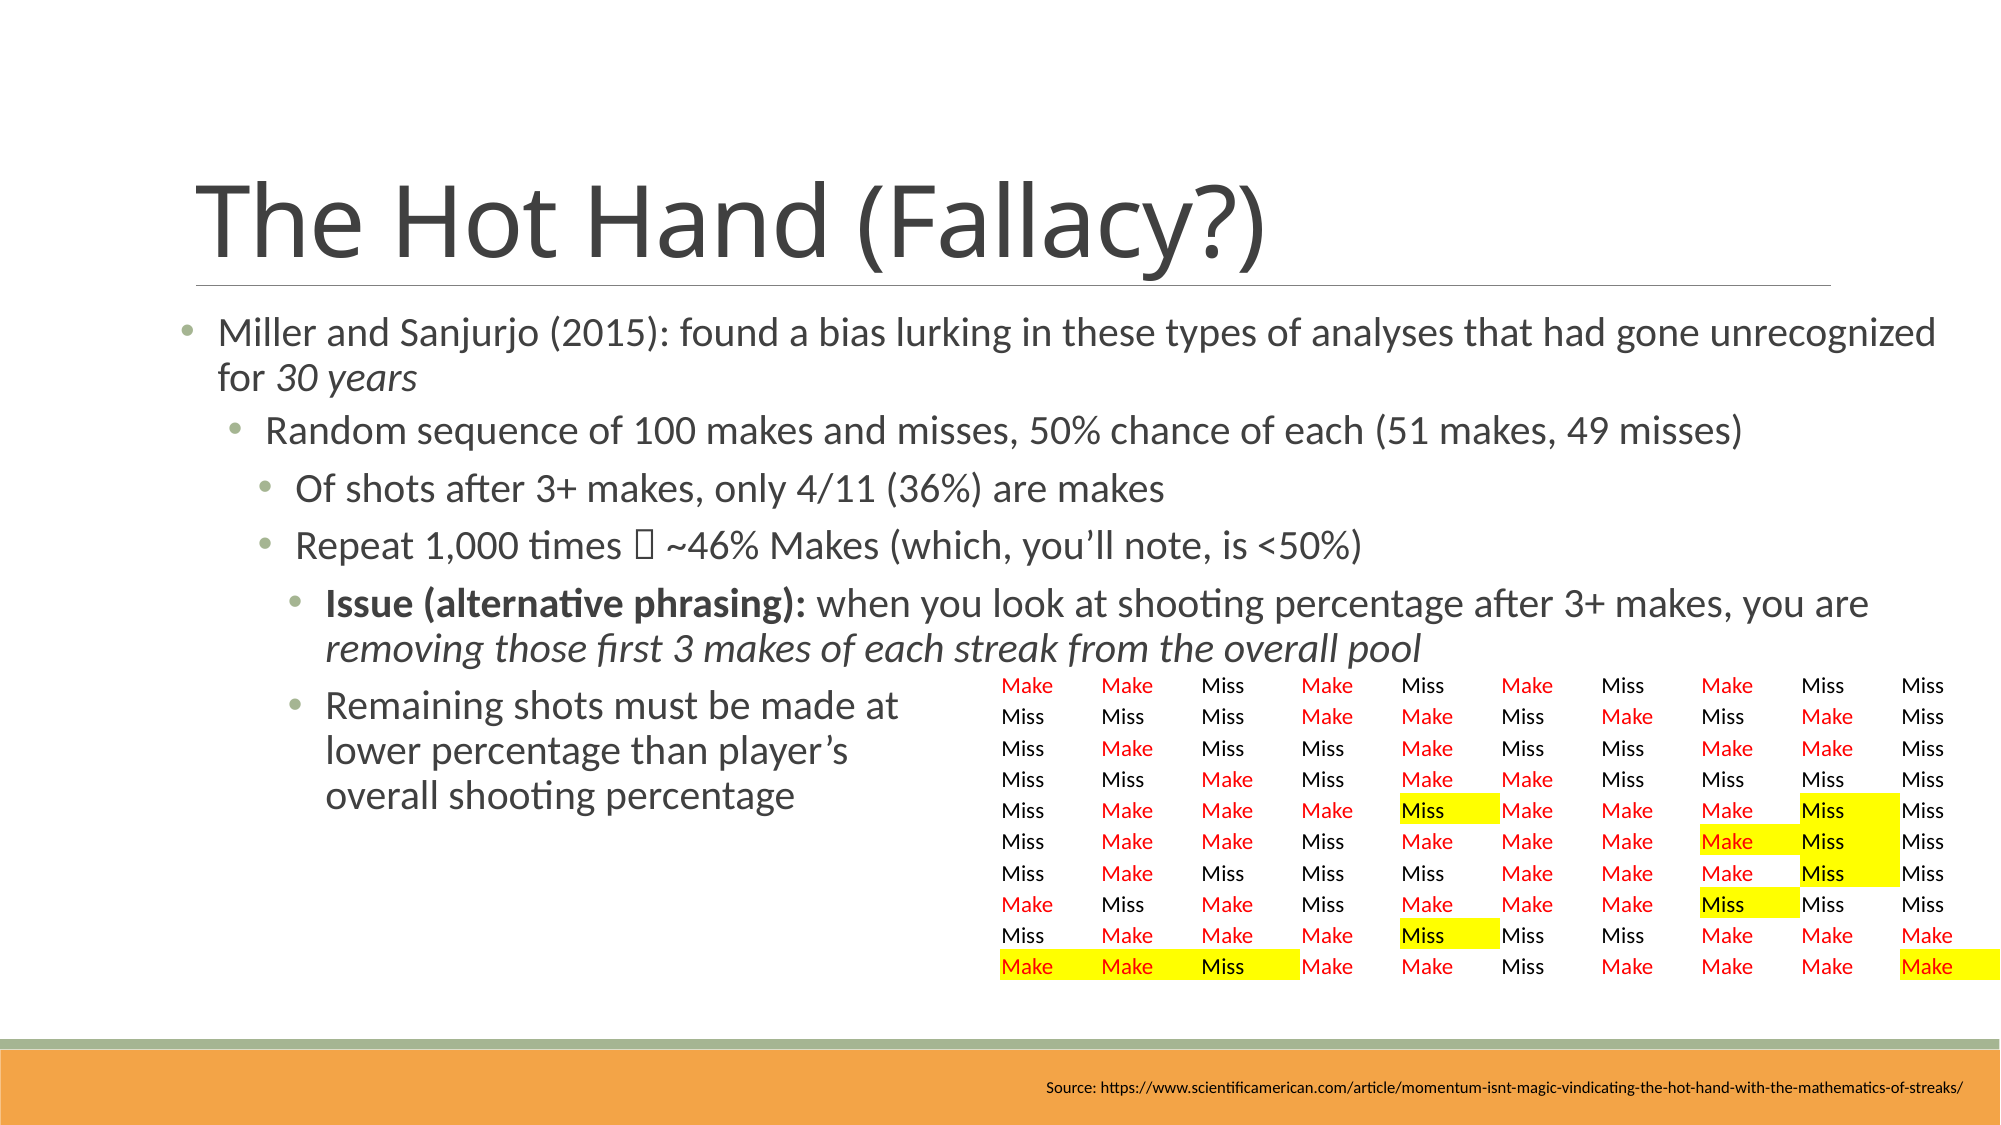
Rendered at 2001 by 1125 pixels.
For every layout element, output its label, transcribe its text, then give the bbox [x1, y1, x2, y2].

table_cell Miss [1700, 762, 1800, 793]
table_cell Miss [1400, 918, 1500, 949]
table_cell Miss [1200, 731, 1300, 762]
table_cell Miss [1900, 762, 2000, 793]
table_cell Miss [1100, 887, 1200, 918]
table_cell Miss [1000, 762, 1100, 793]
table_cell Make [1100, 824, 1200, 855]
table_cell Miss [1000, 793, 1100, 824]
table_cell Make [1800, 918, 1900, 949]
table_cell Miss [1400, 793, 1500, 824]
table_cell Miss [1600, 731, 1700, 762]
table_cell Make [1900, 949, 2000, 980]
table_cell Make [1900, 918, 2000, 949]
list Miller and Sanjurjo (2015): found a bias lurking in these types of analyses that had gone unrecognized for 30 years Random sequence of 100 makes and misses, 50% chance of each (51 makes, 49 misses) Of shots after 3+ makes, only 4/11 (36%) are makes Repeat 1,000 times  ~46% Makes (which, you’ll note, is <50%) Issue (alternative phrasing): when you look at shooting percentage after 3+ makes, you are removing those first 3 makes of each streak from the overall pool Remaining shots must be made at lower percentage than player’s overall shooting percentage [180, 302, 1966, 963]
table_cell Miss [1400, 855, 1500, 887]
table_header Miss [1900, 668, 2000, 699]
table_cell Miss [1500, 699, 1600, 731]
table_header Make [1300, 668, 1400, 699]
table_cell Make [1200, 918, 1300, 949]
table_header Make [1100, 668, 1200, 699]
table_cell Miss [1100, 699, 1200, 731]
table_cell Make [1100, 949, 1200, 980]
table_cell Miss [1900, 887, 2000, 918]
table_cell Miss [1800, 887, 1900, 918]
table_cell Miss [1900, 793, 2000, 824]
table_cell Miss [1500, 731, 1600, 762]
table_cell Miss [1200, 949, 1300, 980]
table_cell Make [1700, 918, 1800, 949]
table_cell Make [1600, 949, 1700, 980]
table_cell Make [1300, 793, 1400, 824]
table_cell Miss [1900, 855, 2000, 887]
table_cell Make [1700, 855, 1800, 887]
table_cell Miss [1700, 887, 1800, 918]
table_cell Make [1600, 887, 1700, 918]
table_cell Make [1400, 731, 1500, 762]
table_cell Make [1200, 793, 1300, 824]
table_header Make [1700, 668, 1800, 699]
table_cell Make [1200, 824, 1300, 855]
table_cell Make [1800, 949, 1900, 980]
table_cell Miss [1600, 762, 1700, 793]
table_cell Make [1300, 699, 1400, 731]
table_cell Make [1500, 824, 1600, 855]
table_header Miss [1600, 668, 1700, 699]
table_cell Miss [1100, 762, 1200, 793]
table_header Make [1000, 668, 1100, 699]
table_cell Miss [1800, 762, 1900, 793]
table_cell Miss [1000, 824, 1100, 855]
title The Hot Hand (Fallacy?) [180, 47, 1507, 285]
table_cell Make [1200, 887, 1300, 918]
table_cell Miss [1200, 855, 1300, 887]
table_cell Make [1700, 731, 1800, 762]
table_cell Miss [1200, 699, 1300, 731]
table_cell Make [1300, 918, 1400, 949]
table_cell Miss [1300, 855, 1400, 887]
table_cell Make [1100, 855, 1200, 887]
table_cell Miss [1600, 918, 1700, 949]
table_cell Miss [1900, 731, 2000, 762]
table_cell Make [1100, 918, 1200, 949]
table_header Miss [1800, 668, 1900, 699]
table_cell Make [1600, 855, 1700, 887]
table_cell Miss [1900, 699, 2000, 731]
table_cell Make [1600, 793, 1700, 824]
table_cell Miss [1300, 887, 1400, 918]
table_cell Make [1700, 824, 1800, 855]
table_cell Make [1000, 887, 1100, 918]
table_cell Miss [1000, 855, 1100, 887]
table_cell Miss [1000, 699, 1100, 731]
table_cell Miss [1800, 793, 1900, 824]
table_cell Miss [1500, 949, 1600, 980]
table_cell Make [1000, 949, 1100, 980]
table_cell Make [1200, 762, 1300, 793]
table_cell Make [1700, 949, 1800, 980]
table_cell Make [1500, 793, 1600, 824]
table_cell Make [1800, 699, 1900, 731]
table_cell Miss [1300, 824, 1400, 855]
table_cell Make [1800, 731, 1900, 762]
table_cell Miss [1000, 918, 1100, 949]
table_header Make [1500, 668, 1600, 699]
table_cell Make [1500, 887, 1600, 918]
table_cell Miss [1500, 918, 1600, 949]
table_cell Make [1600, 699, 1700, 731]
table_cell Make [1100, 793, 1200, 824]
table_cell Make [1400, 762, 1500, 793]
table_cell Make [1400, 699, 1500, 731]
table_cell Make [1400, 824, 1500, 855]
table_cell Miss [1900, 824, 2000, 855]
table_cell Miss [1000, 731, 1100, 762]
table_cell Make [1400, 949, 1500, 980]
table_header Miss [1200, 668, 1300, 699]
table_cell Make [1100, 731, 1200, 762]
table_header Miss [1400, 668, 1500, 699]
table_cell Make [1400, 887, 1500, 918]
table_cell Miss [1300, 762, 1400, 793]
table_cell Make [1500, 762, 1600, 793]
table_cell Make [1300, 949, 1400, 980]
table_cell Miss [1800, 855, 1900, 887]
text_box Source: https://www.scientificamerican.com/article/momentum-isnt-magic-vindicating-the-hot-hand-with-the-mathematics-of-streaks/ [728, 1069, 1980, 1105]
table_cell Miss [1800, 824, 1900, 855]
table_cell Make [1700, 793, 1800, 824]
table_cell Miss [1700, 699, 1800, 731]
table_cell Make [1600, 824, 1700, 855]
table_cell Make [1500, 855, 1600, 887]
table_cell Miss [1300, 731, 1400, 762]
